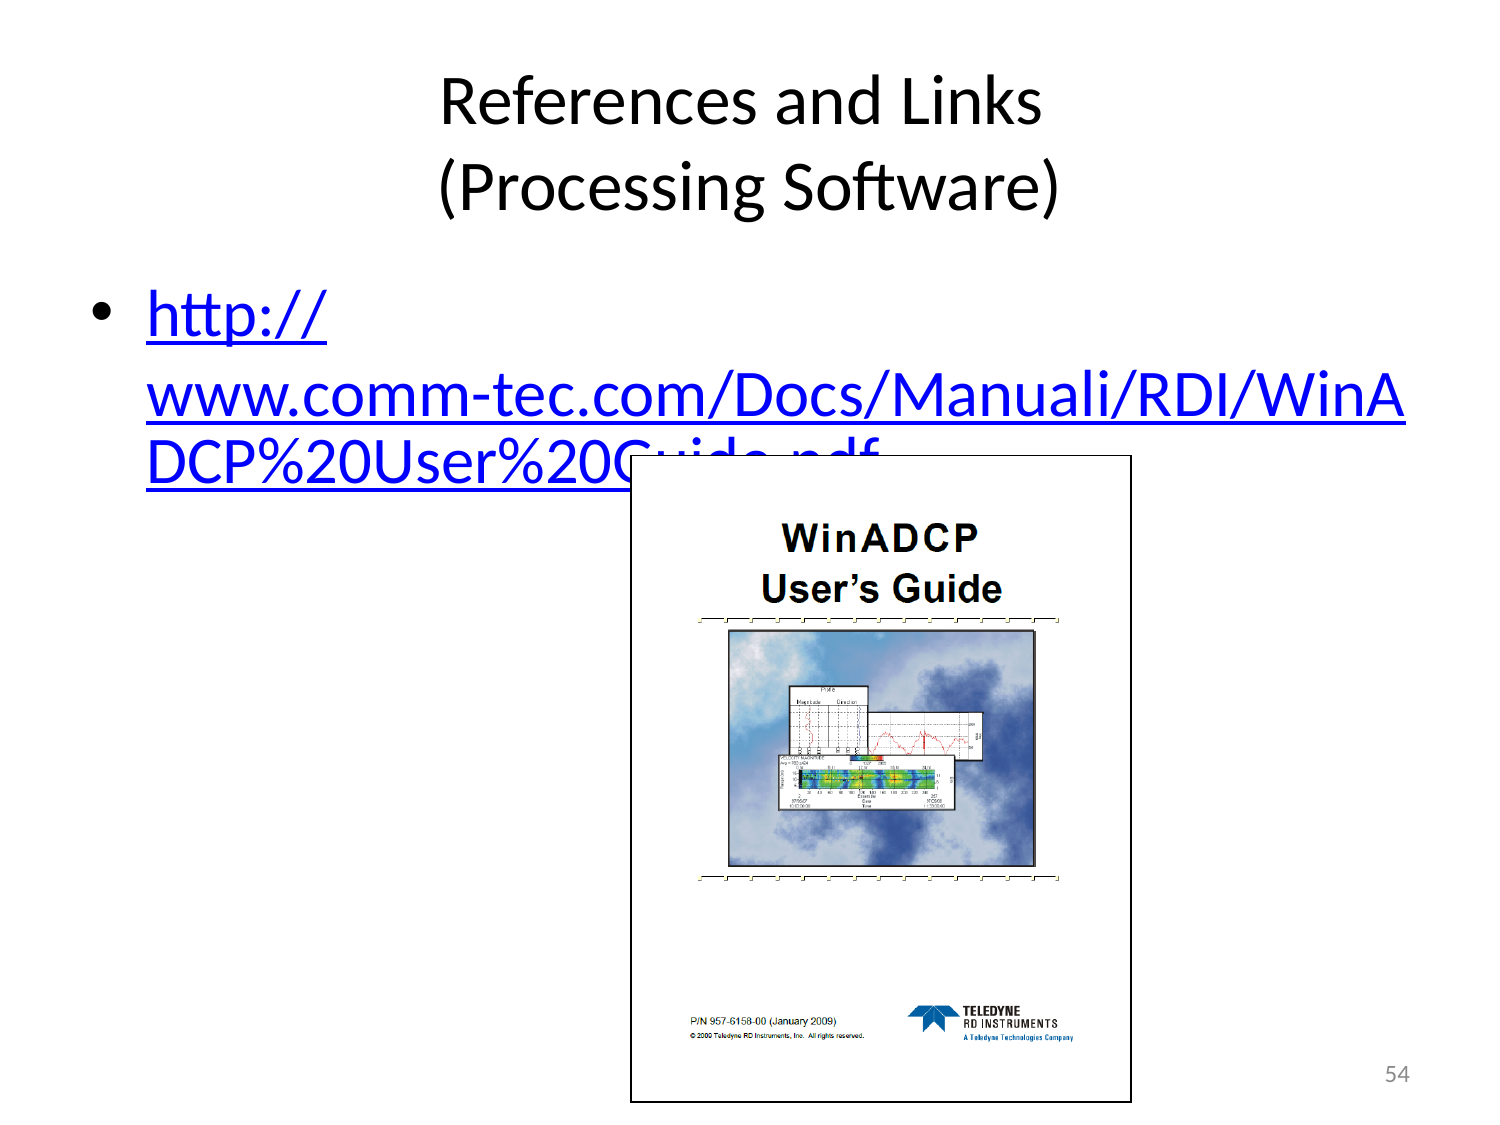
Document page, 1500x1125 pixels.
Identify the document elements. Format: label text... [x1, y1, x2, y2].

slide_number 54 [1135, 1042, 1425, 1103]
title References and Links (Processing Software) [75, 45, 1425, 233]
picture [631, 455, 1131, 1102]
list http://www.comm-tec.com/Docs/Manuali/RDI/WinADCP%20User%20Guide.pdf [75, 262, 1425, 1005]
